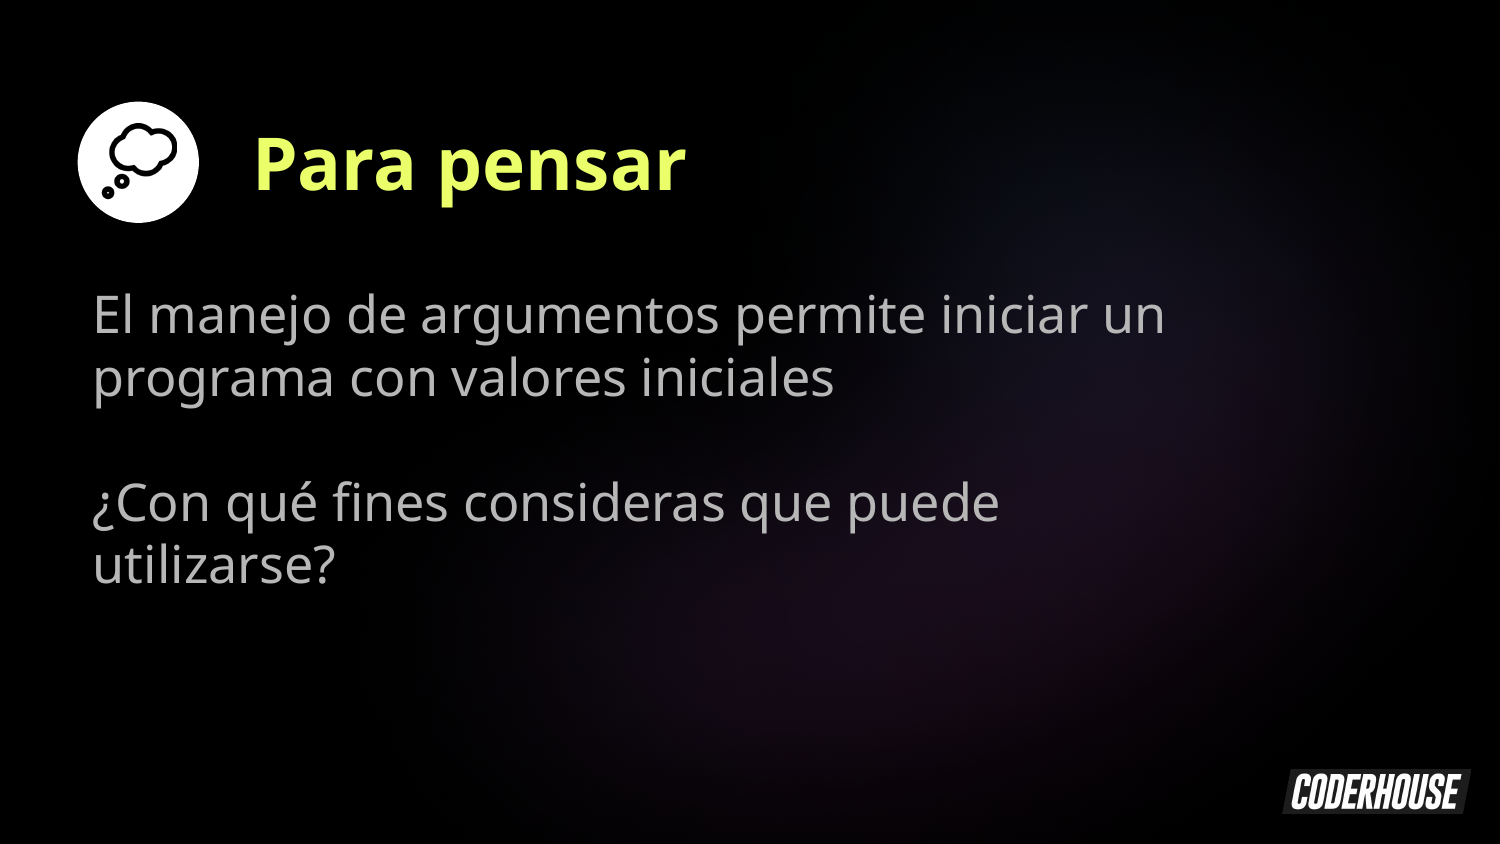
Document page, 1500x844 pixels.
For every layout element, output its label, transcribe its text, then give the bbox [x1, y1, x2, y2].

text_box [77, 101, 200, 224]
picture [0, 0, 1500, 844]
text_box Para pensar [237, 112, 1414, 222]
text_box El manejo de argumentos permite iniciar un programa con valores iniciales ¿Con qué fines consideras que puede utilizarse? [77, 266, 1254, 610]
